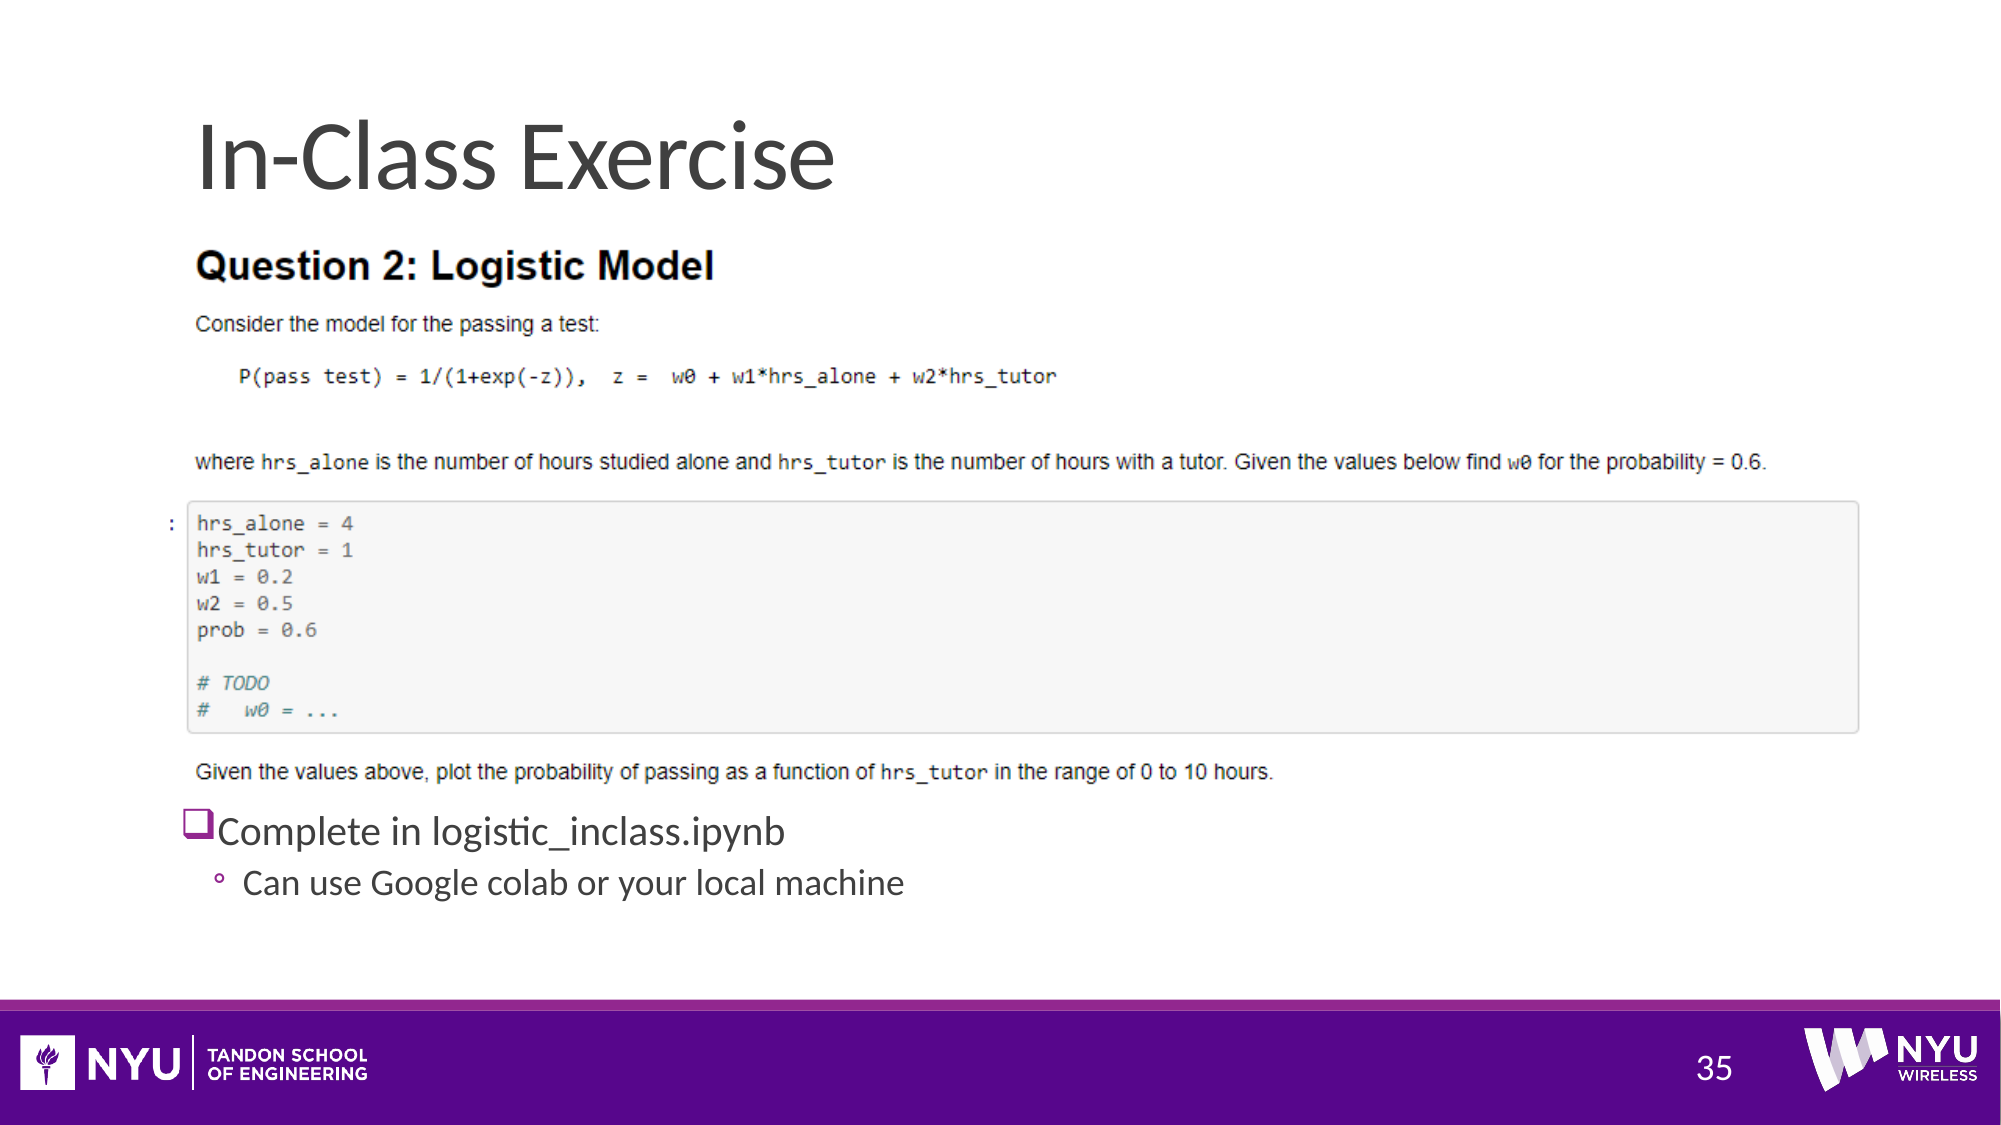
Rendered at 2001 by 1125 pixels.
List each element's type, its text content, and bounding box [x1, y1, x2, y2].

title In-Class Exercise [180, 47, 1830, 218]
picture [169, 229, 1869, 803]
slide_number 35 [1533, 1035, 1749, 1096]
list Complete in logistic_inclass.ipynb Can use Google colab or your local machine [180, 813, 1830, 985]
